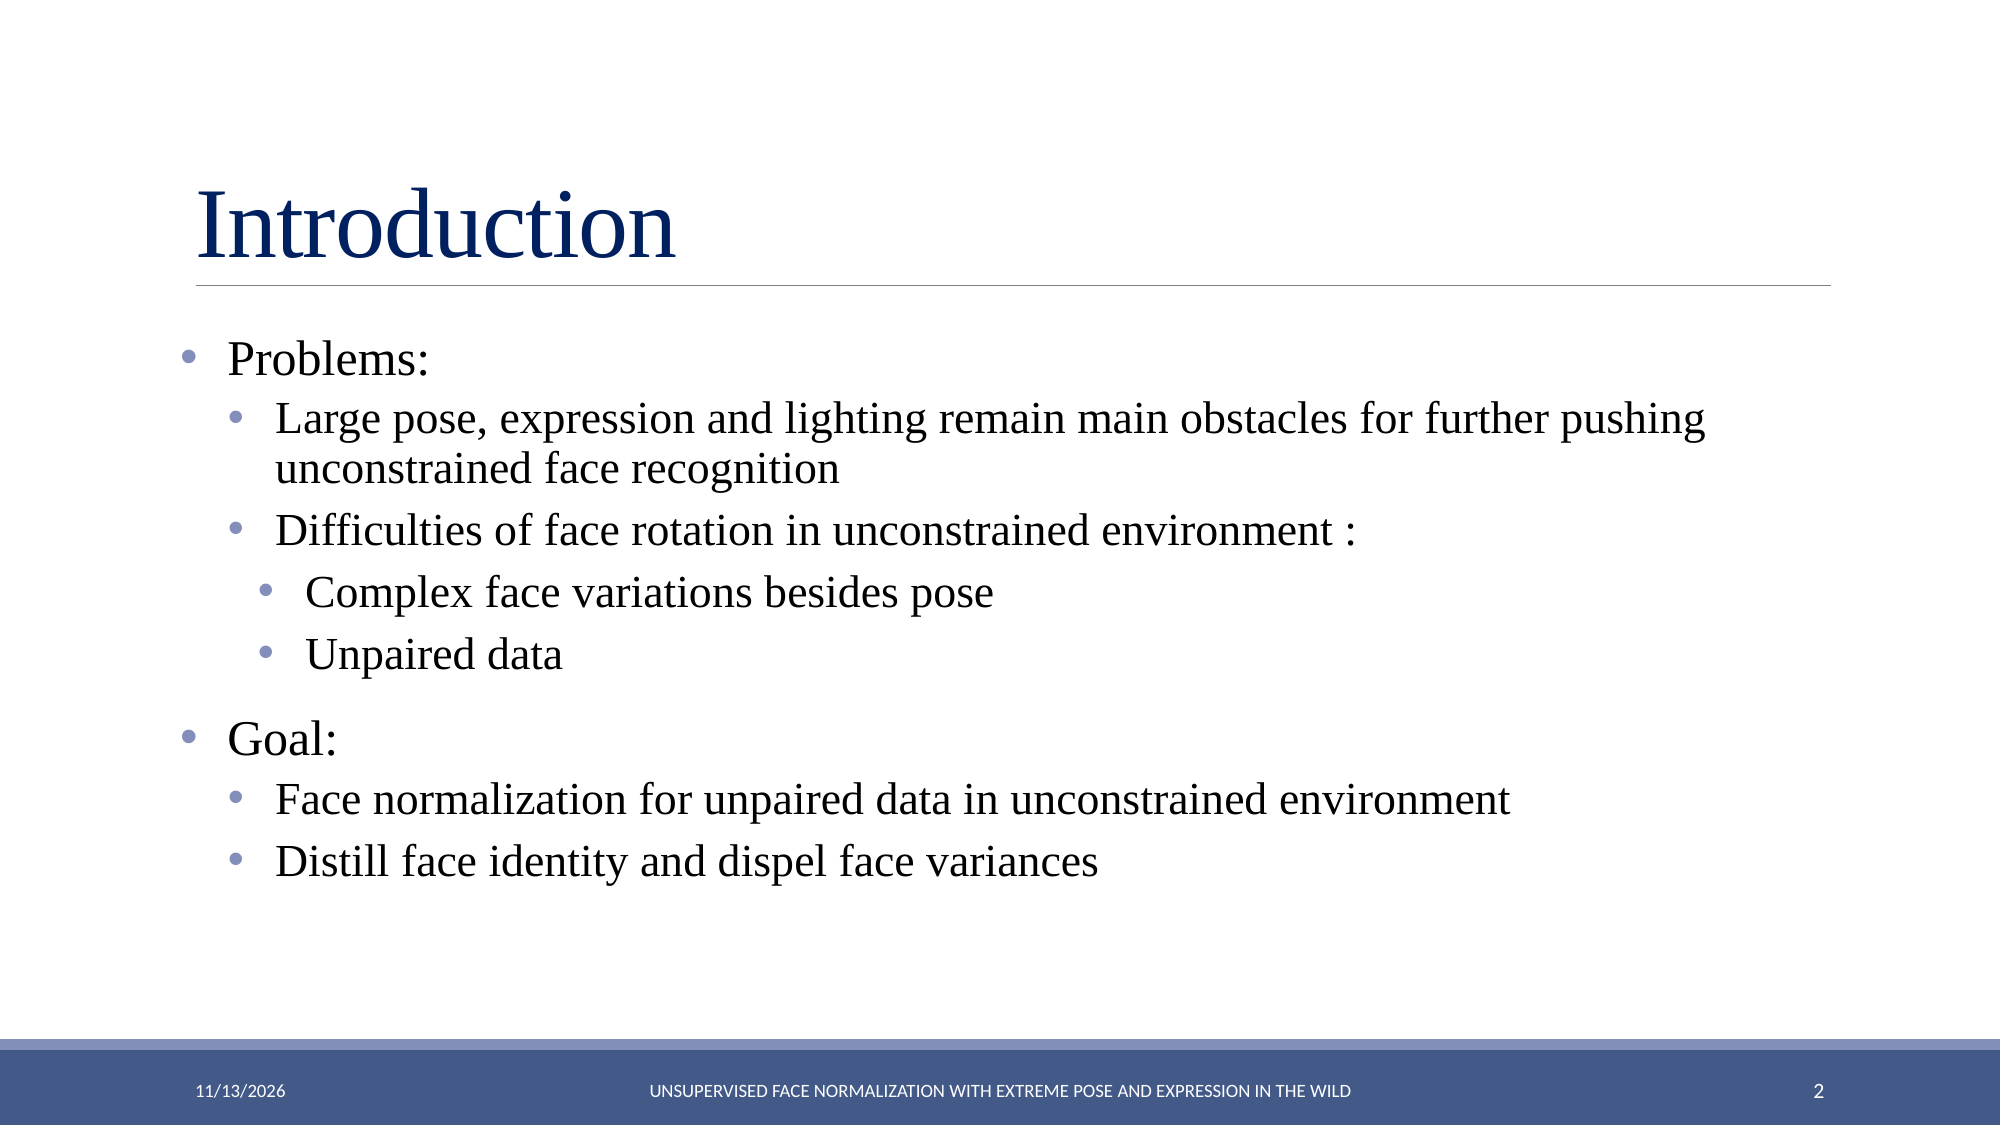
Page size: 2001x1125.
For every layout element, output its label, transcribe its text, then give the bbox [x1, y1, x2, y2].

footer Unsupervised Face Normalization with Extreme Pose and Expression in the Wild [604, 1059, 1396, 1120]
title Introduction [180, 47, 1830, 285]
slide_number 1 [1624, 1059, 1840, 1120]
list Problems: Large pose, expression and lighting remain main obstacles for further pushing unconstrained face recognition Difficulties of face rotation in unconstrained environment : Complex face variations besides pose Unpaired data Goal: Face normalization for unpaired data in unconstrained environment Distill face identity and dispel face variances [180, 324, 1830, 963]
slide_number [180, 1059, 586, 1120]
